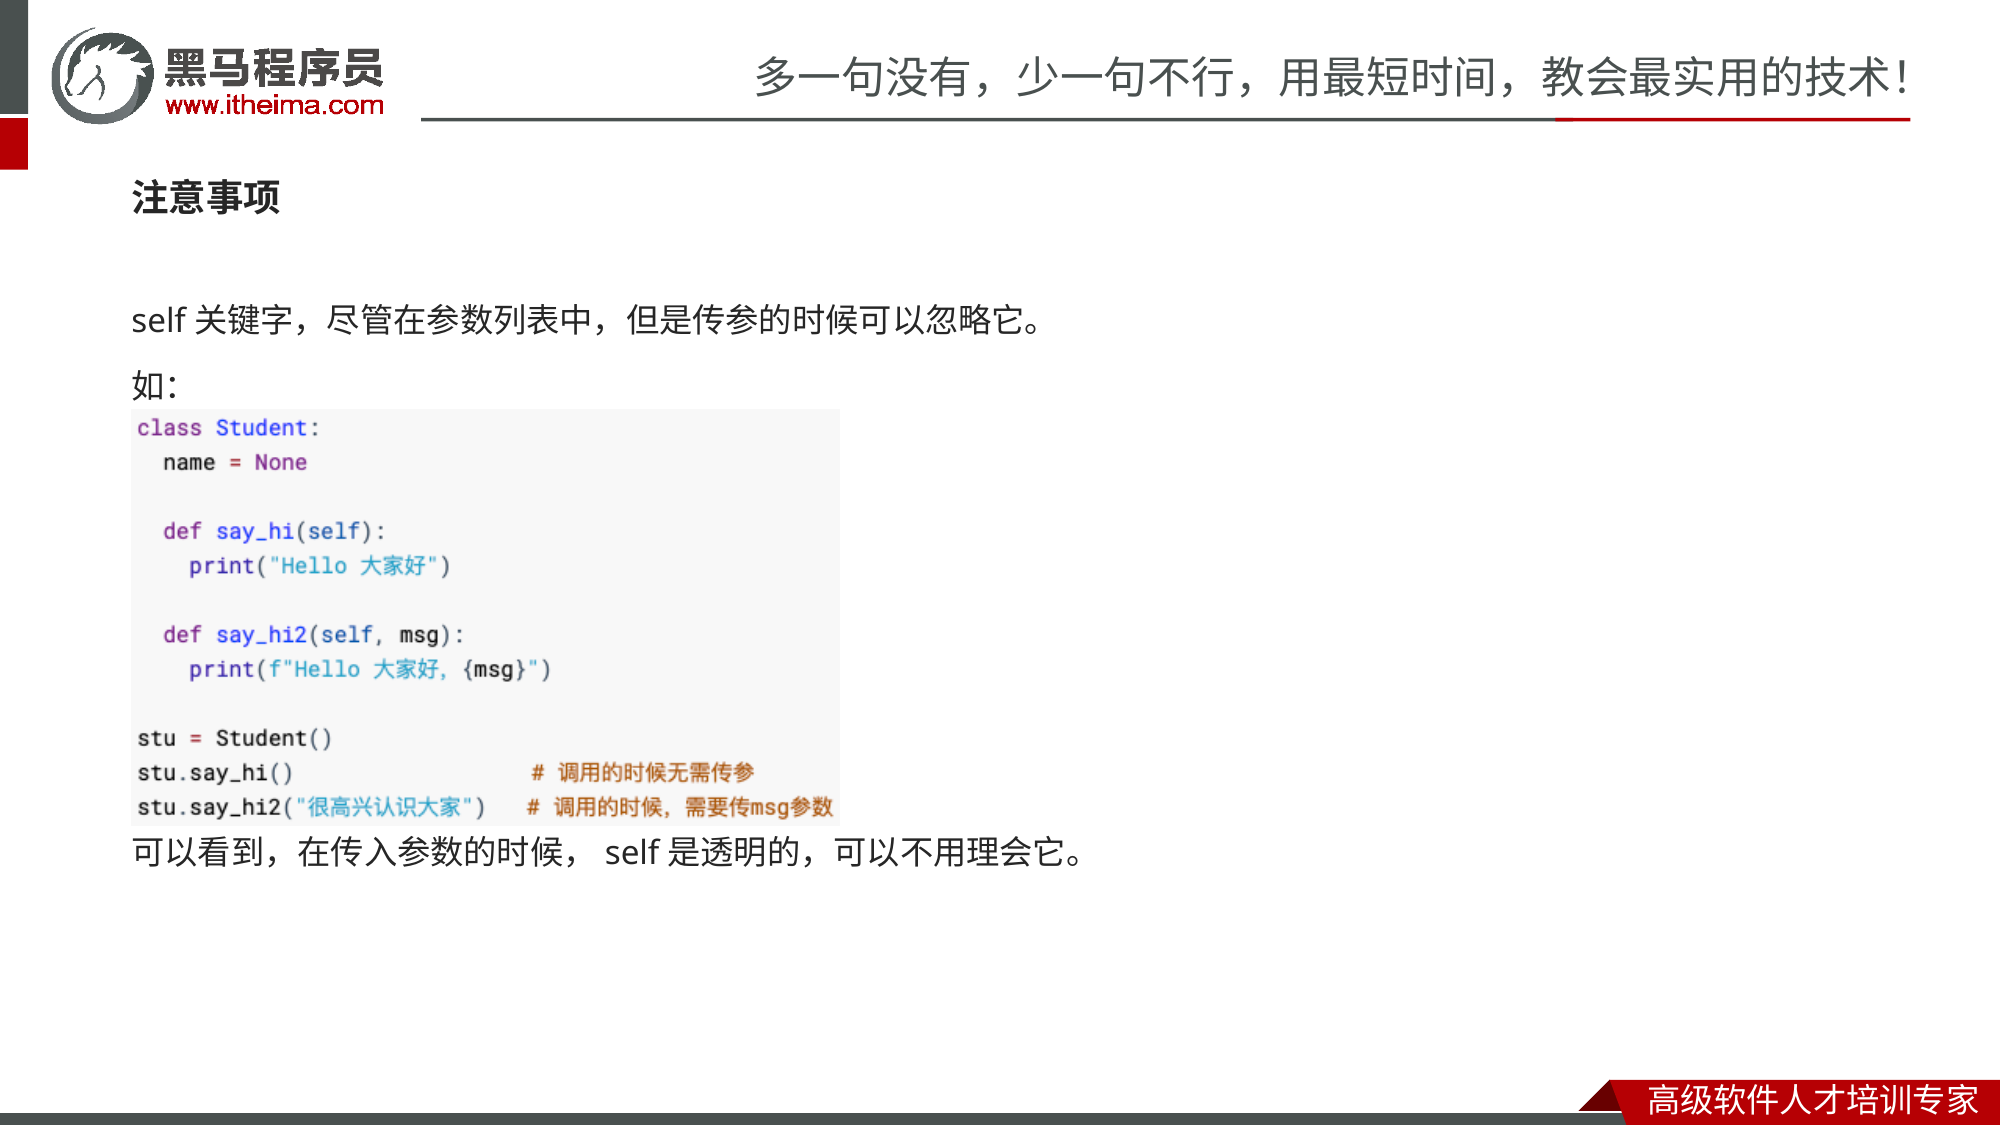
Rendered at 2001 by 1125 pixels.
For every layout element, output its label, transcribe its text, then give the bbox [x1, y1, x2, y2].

picture [131, 409, 840, 826]
picture [50, 26, 384, 125]
list 注意事项 [116, 154, 1872, 239]
list self关键字，尽管在参数列表中，但是传参的时候可以忽略它。 如： 可以看到，在传入参数的时候，self是透明的，可以不用理会它。 [116, 271, 1872, 964]
